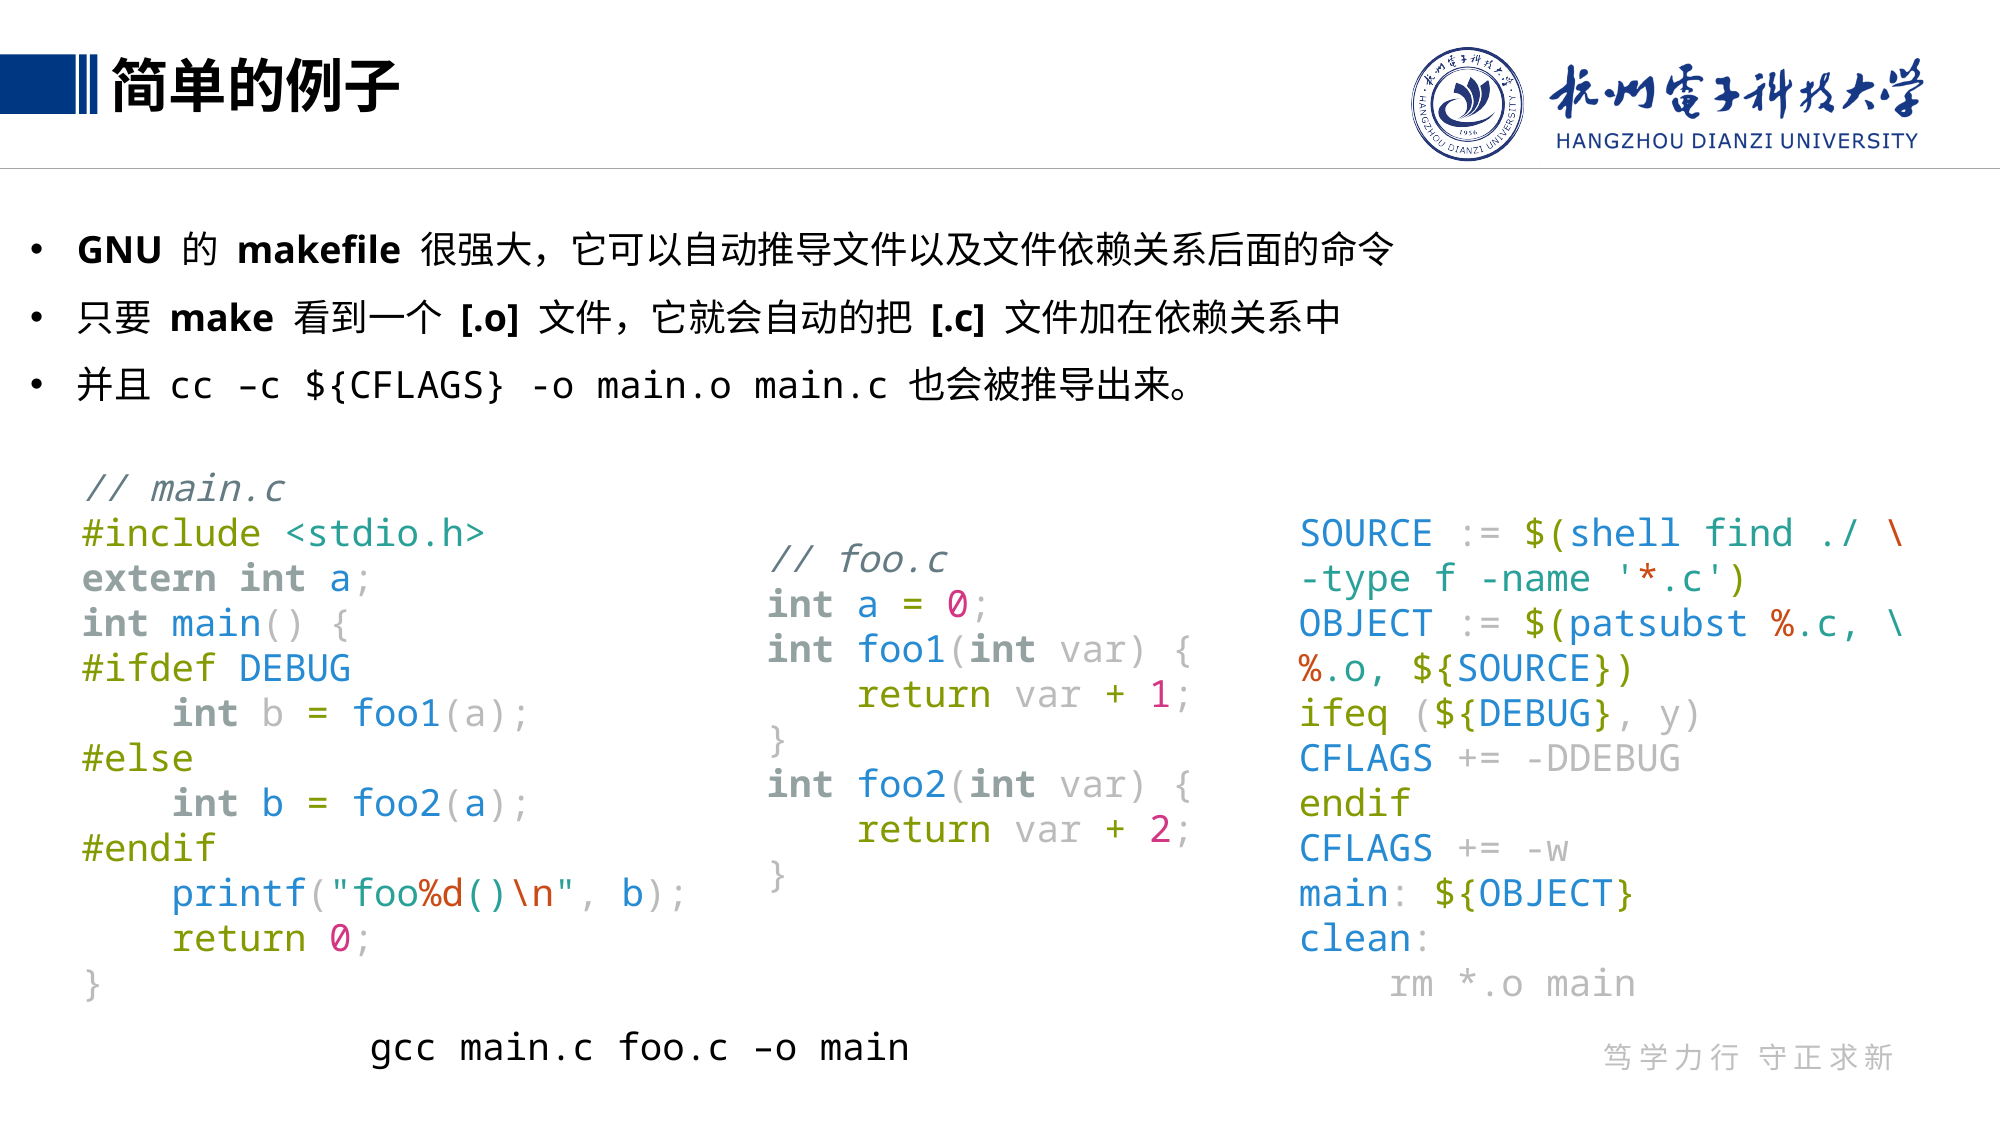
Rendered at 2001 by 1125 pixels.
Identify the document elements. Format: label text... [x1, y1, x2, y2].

text_box gcc main.c foo.c –o main [355, 1015, 925, 1076]
text_box 笃学力行 守正求新 [1587, 1031, 1895, 1082]
text_box // main.c #include <stdio.h> extern int a; int main() { #ifdef DEBUG int b = foo1(a); #else int b = foo2(a); #endif printf("foo%d()\n", b); return 0; } [66, 456, 776, 1011]
text_box // foo.c int a = 0; int foo1(int var) { return var + 1; } int foo2(int var) { return var + 2; } [751, 527, 1272, 903]
text_box GNU 的 makefile 很强大，它可以自动推导文件以及文件依赖关系后面的命令 只要 make 看到一个 [.o] 文件，它就会自动的把 [.c] 文件加在依赖关系中 并且 cc –c ${CFLAGS} -o main.o main.c 也会被推导出来。 [15, 196, 1410, 414]
text_box SOURCE := $(shell find ./ \ -type f -name '*.c') OBJECT := $(patsubst %.c, \ %.o, ${SOURCE}) ifeq (${DEBUG}, y) CFLAGS += -DDEBUG endif CFLAGS += -w main: ${OBJECT} clean: rm *.o main [1284, 501, 1939, 1012]
picture [1409, 41, 1924, 167]
list 简单的例子 [110, 41, 421, 128]
